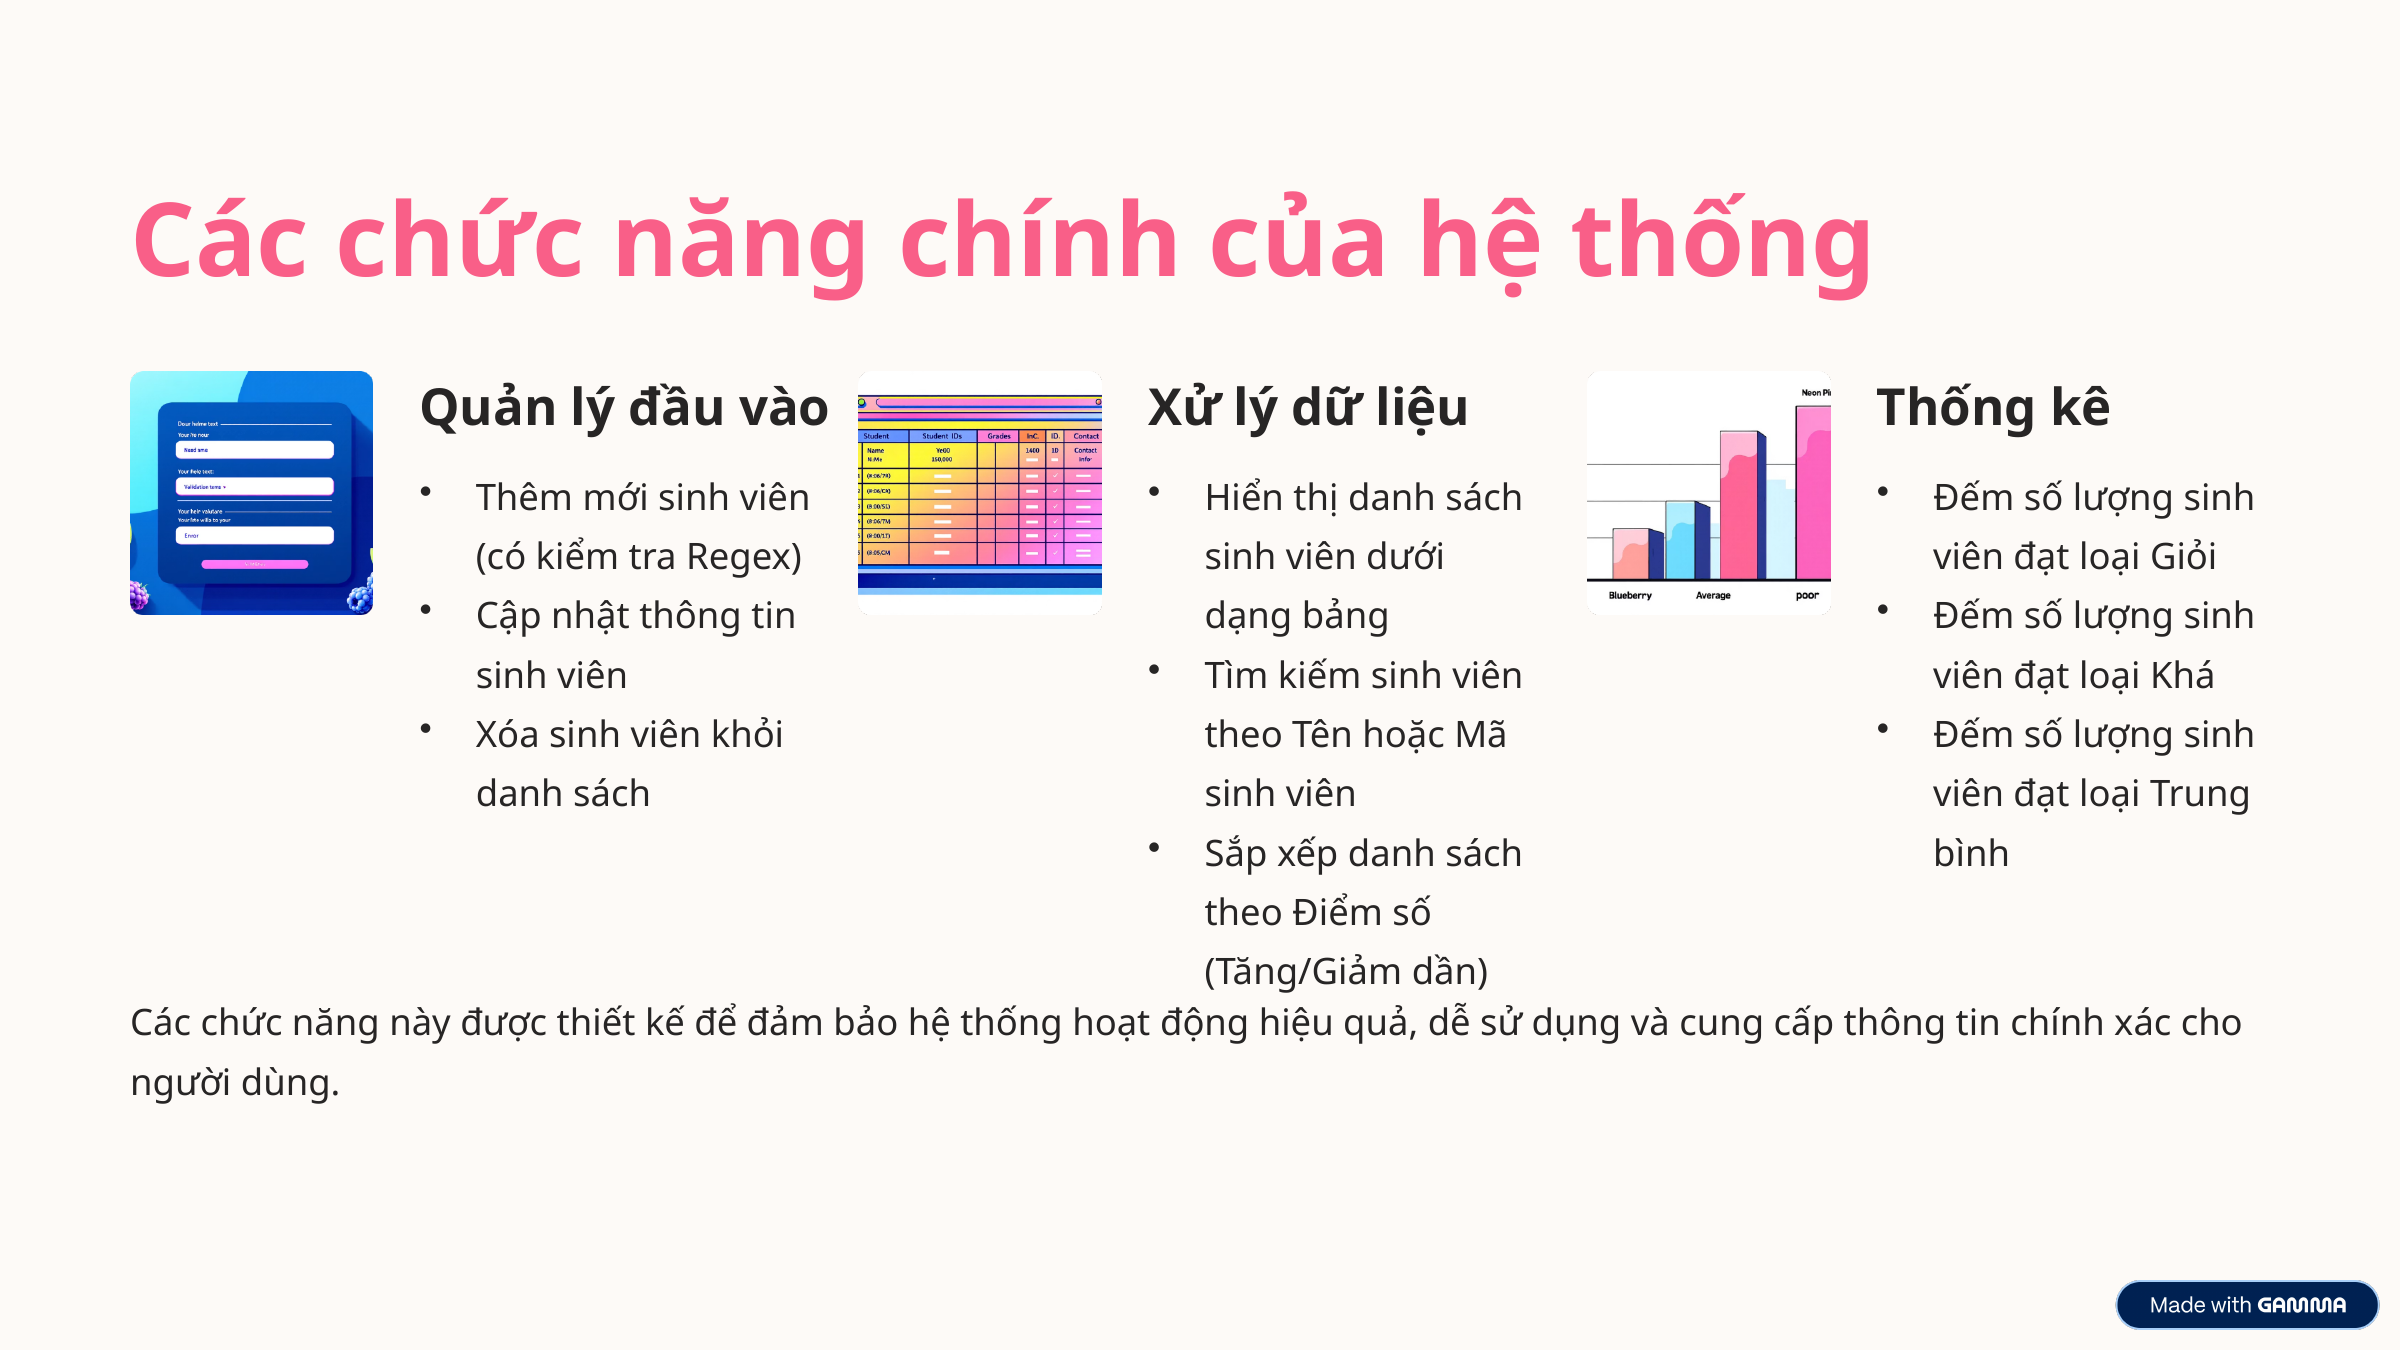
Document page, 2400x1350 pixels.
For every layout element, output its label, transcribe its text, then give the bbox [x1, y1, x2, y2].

picture [858, 371, 1102, 615]
picture [1587, 371, 1831, 615]
text_box Hiển thị danh sách sinh viên dưới dạng bảng Tìm kiếm sinh viên theo Tên hoặc Mã sinh viên Sắp xếp danh sách theo Điểm số (Tăng/Giảm dần) [1148, 457, 1542, 983]
picture [130, 371, 373, 615]
text_box Quản lý đầu vào [419, 371, 813, 436]
text_box Xử lý dữ liệu [1148, 371, 1542, 436]
text_box Thống kê [1876, 371, 2270, 436]
text_box Thêm mới sinh viên (có kiểm tra Regex) Cập nhật thông tin sinh viên Xóa sinh viên khỏi danh sách [419, 457, 813, 875]
picture [2106, 1271, 2389, 1339]
text_box Các chức năng này được thiết kế để đảm bảo hệ thống hoạt động hiệu quả, dễ sử dụng và cung cấp thông tin chính xác cho người dùng. [130, 983, 2270, 1103]
text_box Đếm số lượng sinh viên đạt loại Giỏi Đếm số lượng sinh viên đạt loại Khá Đếm số lượng sinh viên đạt loại Trung bình [1876, 457, 2270, 875]
text_box Các chức năng chính của hệ thống [130, 169, 1725, 298]
